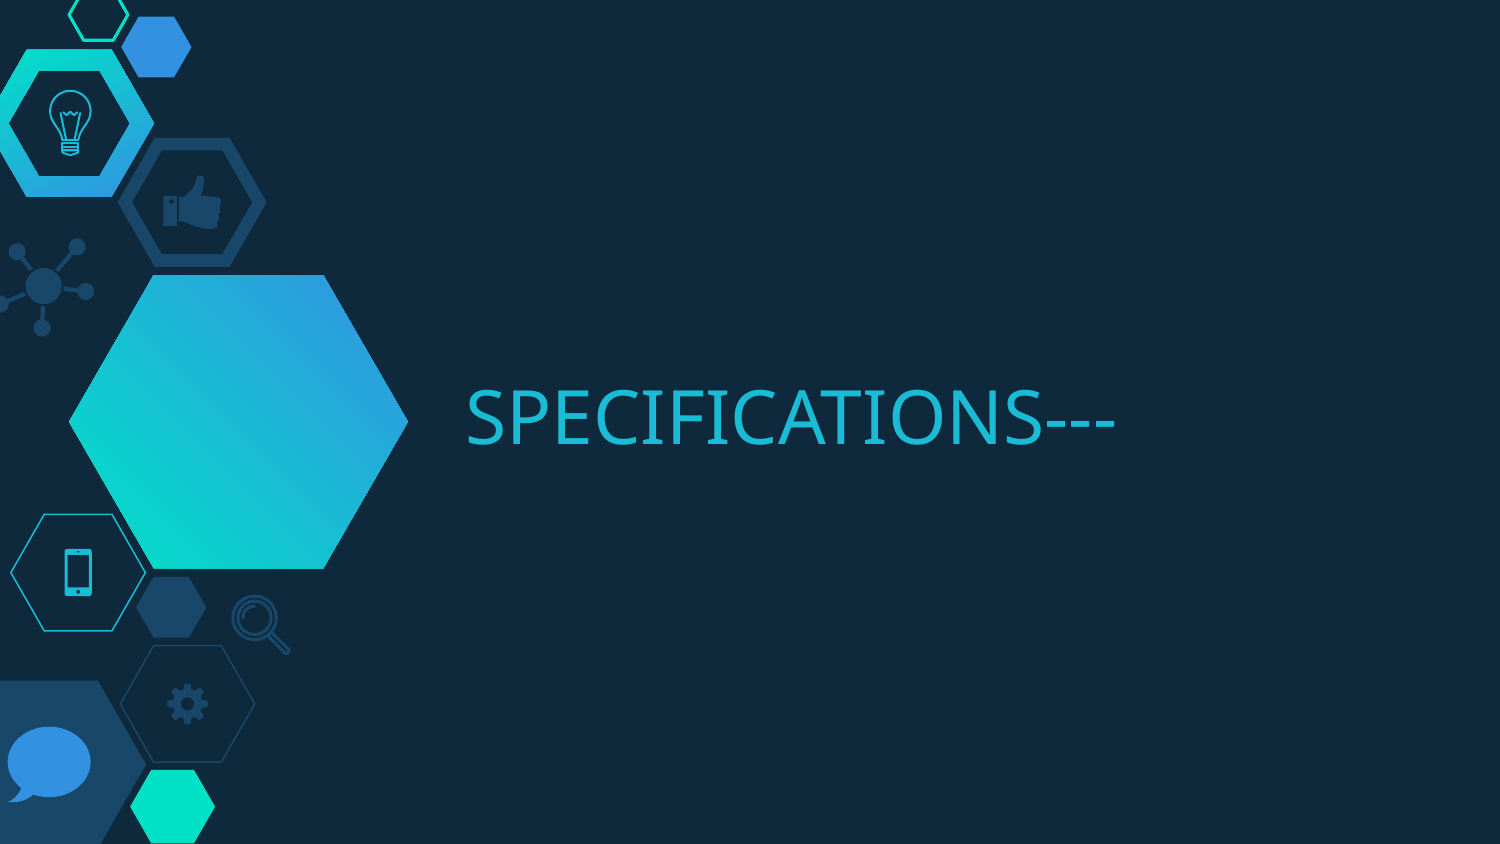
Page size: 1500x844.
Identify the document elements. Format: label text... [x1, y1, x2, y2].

title SPECIFICATIONS--- [450, 284, 1375, 475]
